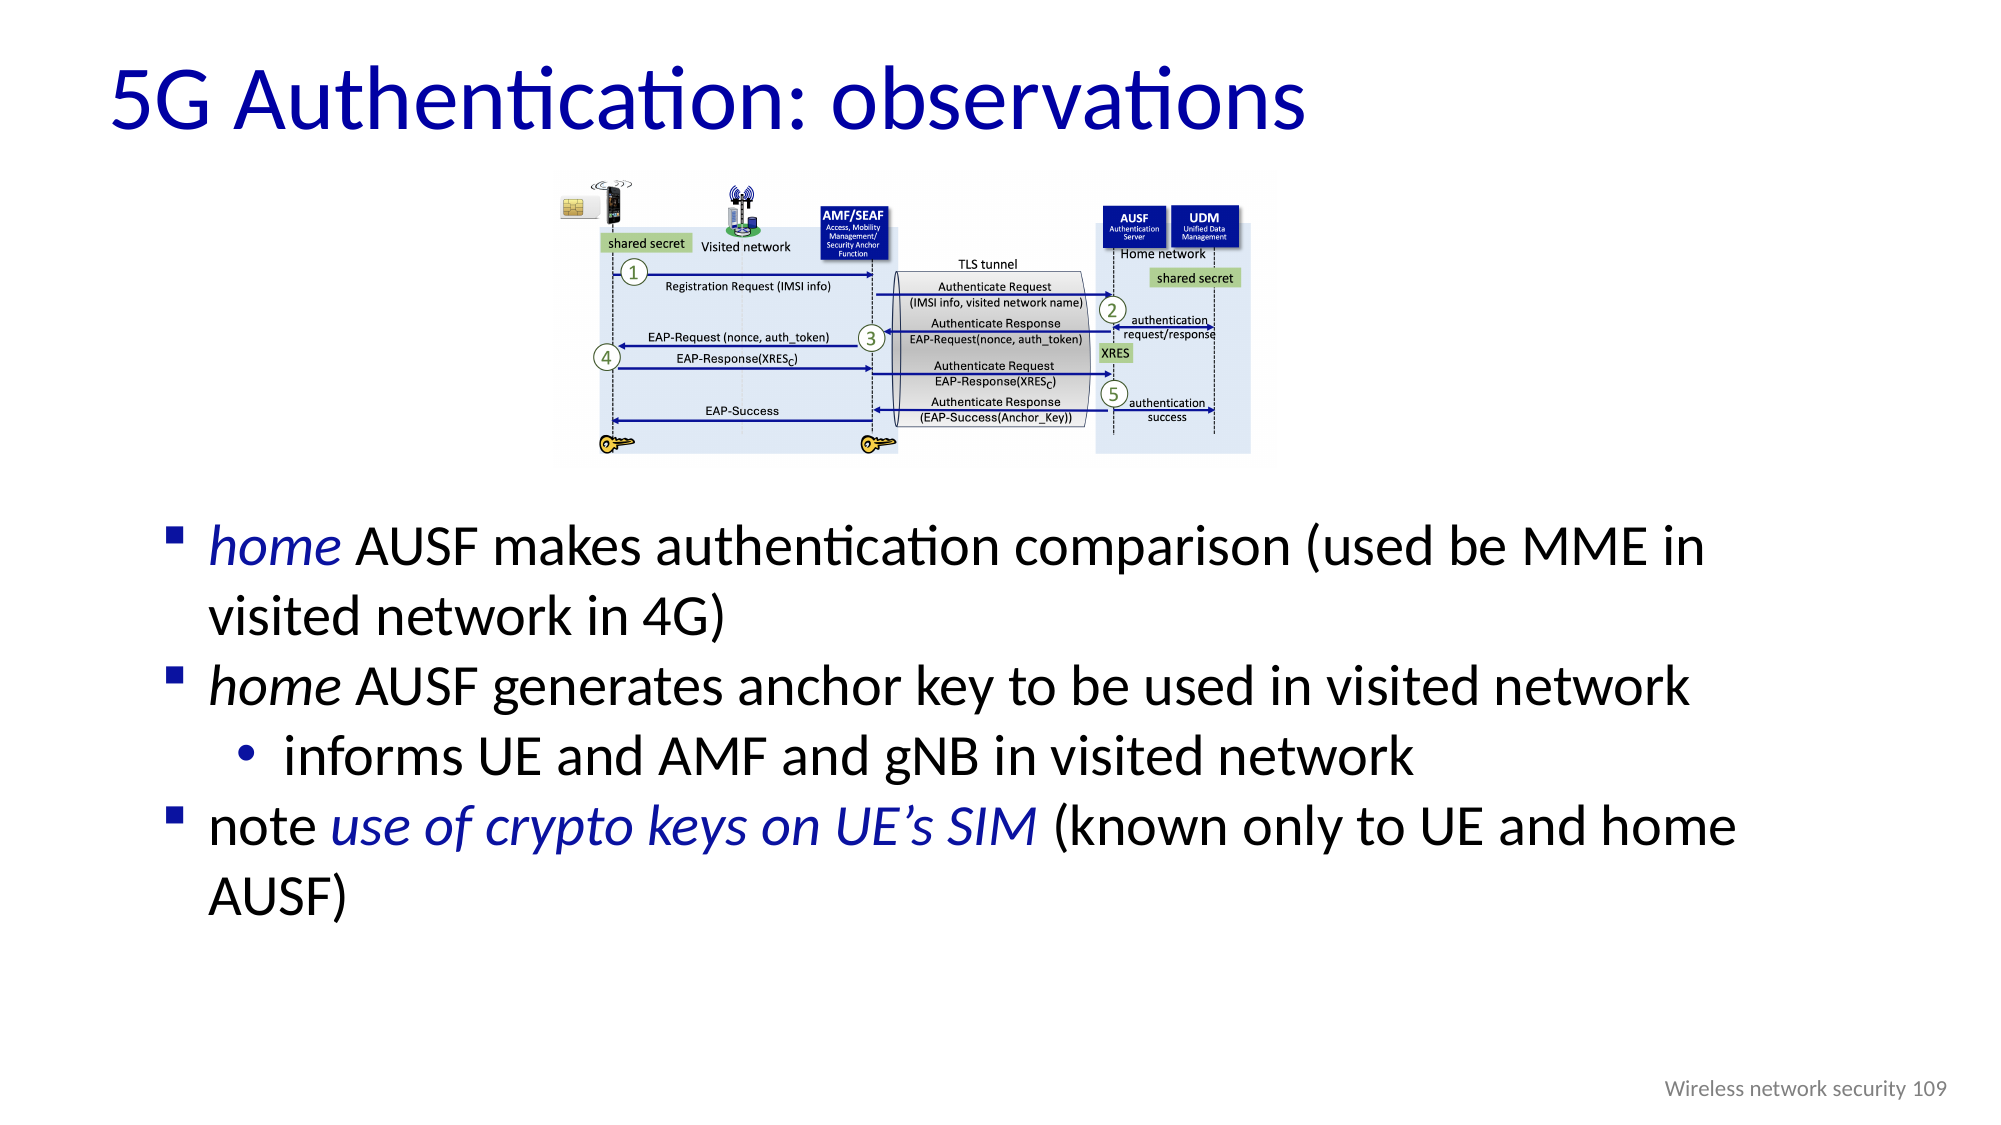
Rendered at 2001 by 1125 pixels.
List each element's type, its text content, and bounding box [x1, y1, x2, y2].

text_box Wireless network security 109 [1512, 1056, 1963, 1117]
picture [553, 170, 1277, 468]
text_box 5G Authentication: observations [93, 26, 1819, 174]
text_box home AUSF makes authentication comparison (used be MME in visited network in 4G) home AUSF generates anchor key to be used in visited network informs UE and AMF and gNB in visited network note use of crypto keys on UE’s SIM (known only to UE and home AUSF) [146, 500, 1854, 995]
